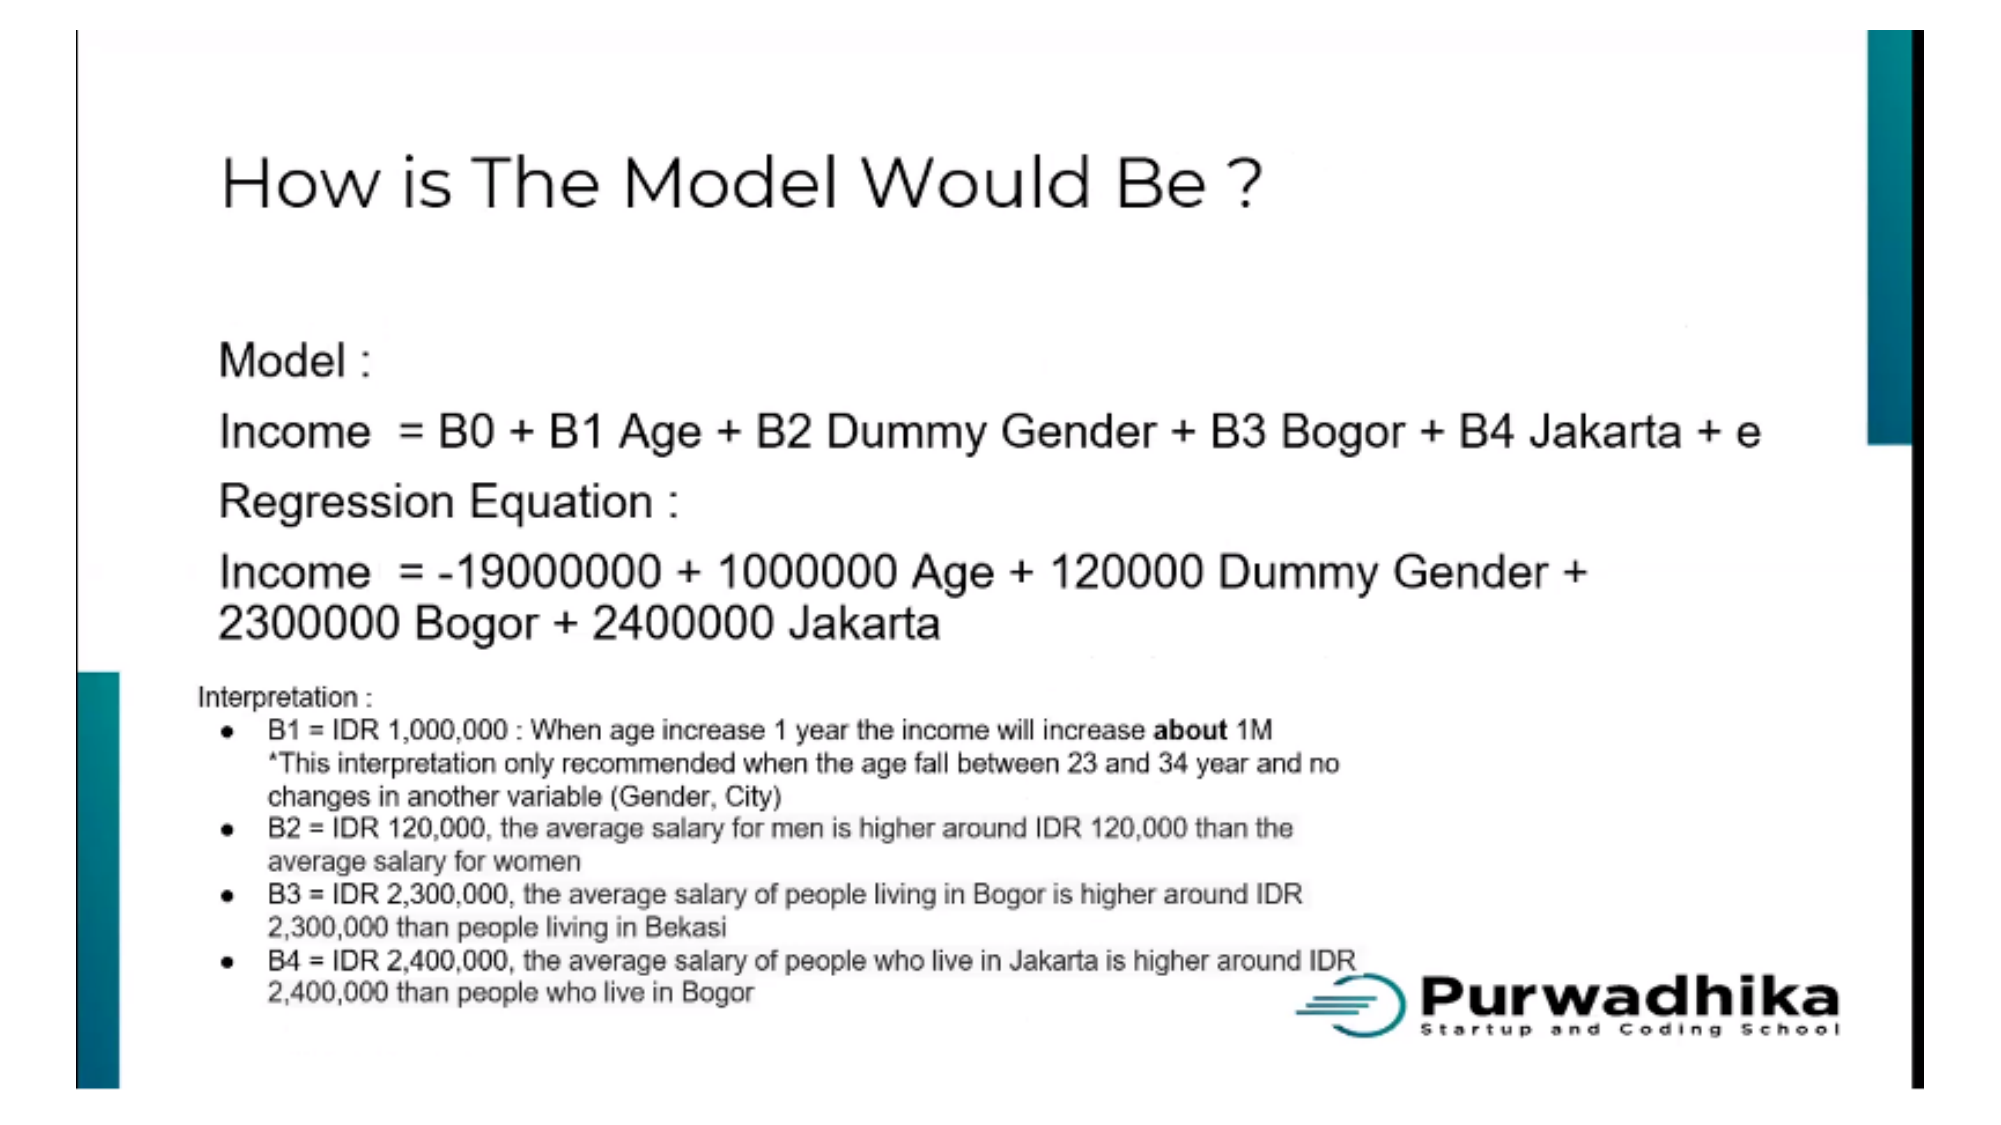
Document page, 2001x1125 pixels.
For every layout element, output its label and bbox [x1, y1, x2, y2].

picture [76, 30, 1924, 1095]
